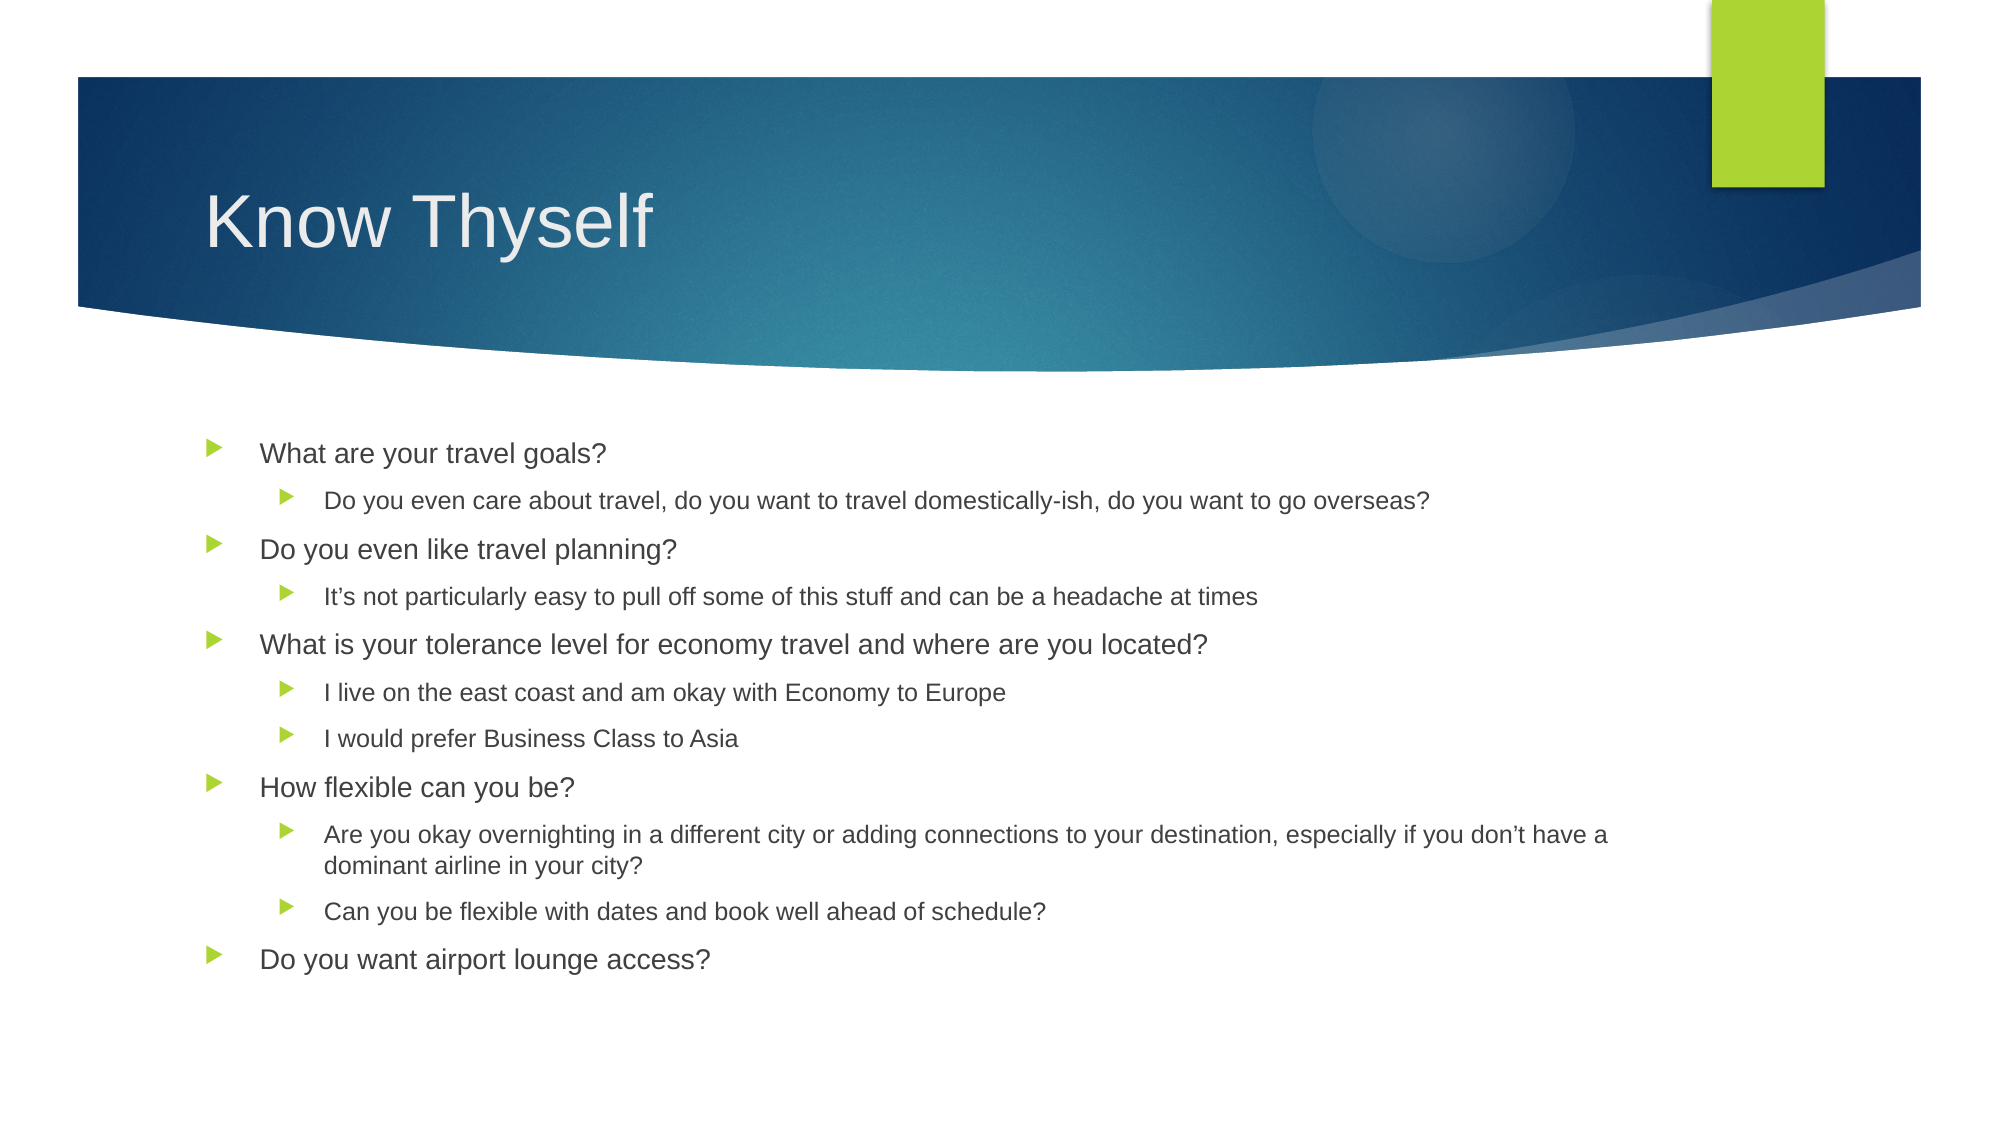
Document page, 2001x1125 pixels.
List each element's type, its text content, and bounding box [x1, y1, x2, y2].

list What are your travel goals? Do you even care about travel, do you want to travel domestically-ish, do you want to go overseas? Do you even like travel planning? It’s not particularly easy to pull off some of this stuff and can be a headache at times What is your tolerance level for economy travel and where are you located? I live on the east coast and am okay with Economy to Europe I would prefer Business Class to Asia How flexible can you be? Are you okay overnighting in a different city or adding connections to your destination, especially if you don’t have a dominant airline in your city? Can you be flexible with dates and book well ahead of schedule? Do you want airport lounge access? [189, 427, 1627, 988]
title Know Thyself [189, 159, 1627, 276]
